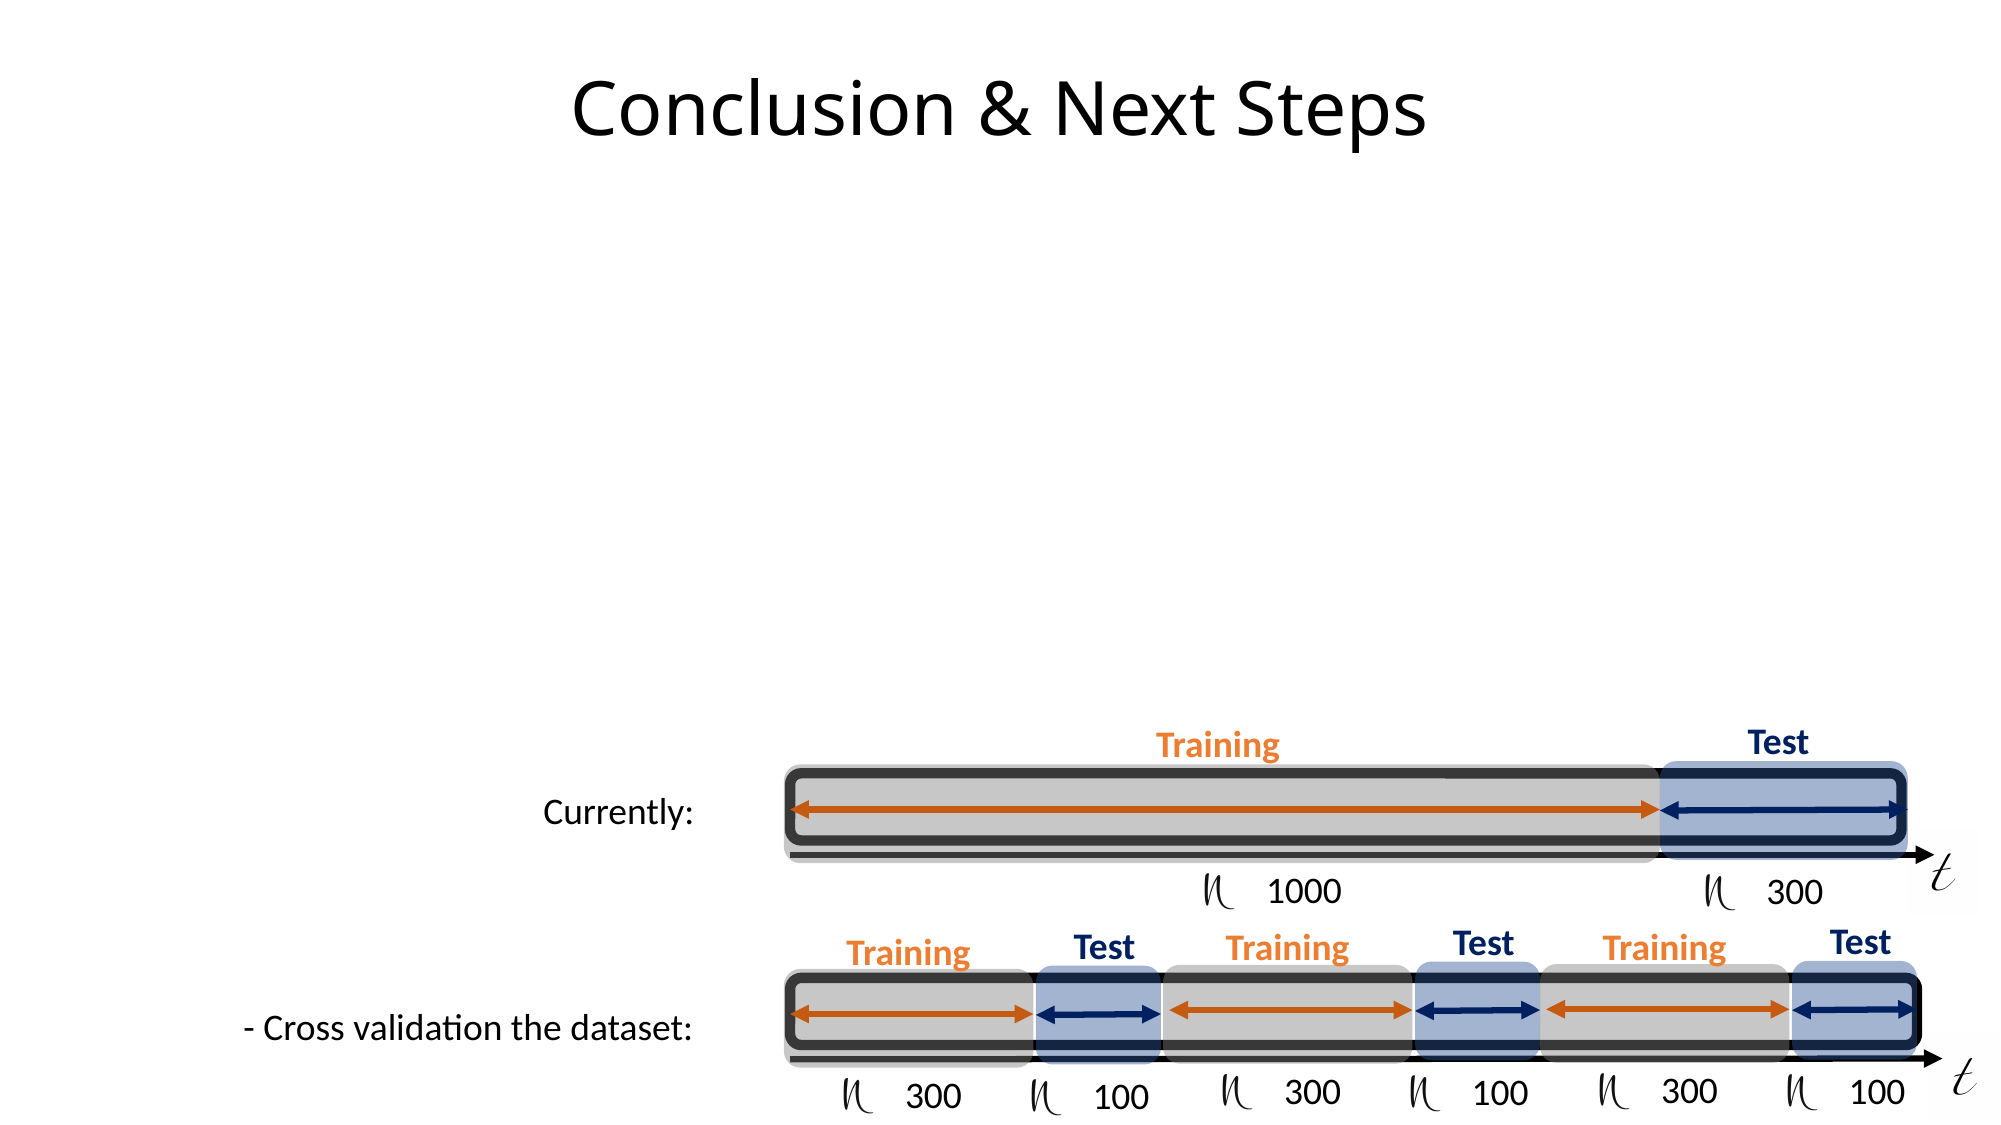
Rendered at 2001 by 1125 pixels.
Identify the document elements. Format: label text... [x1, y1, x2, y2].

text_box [527, 709, 1979, 921]
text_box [228, 909, 2000, 1125]
text_box Conclusion & Next Steps [555, 53, 1445, 158]
